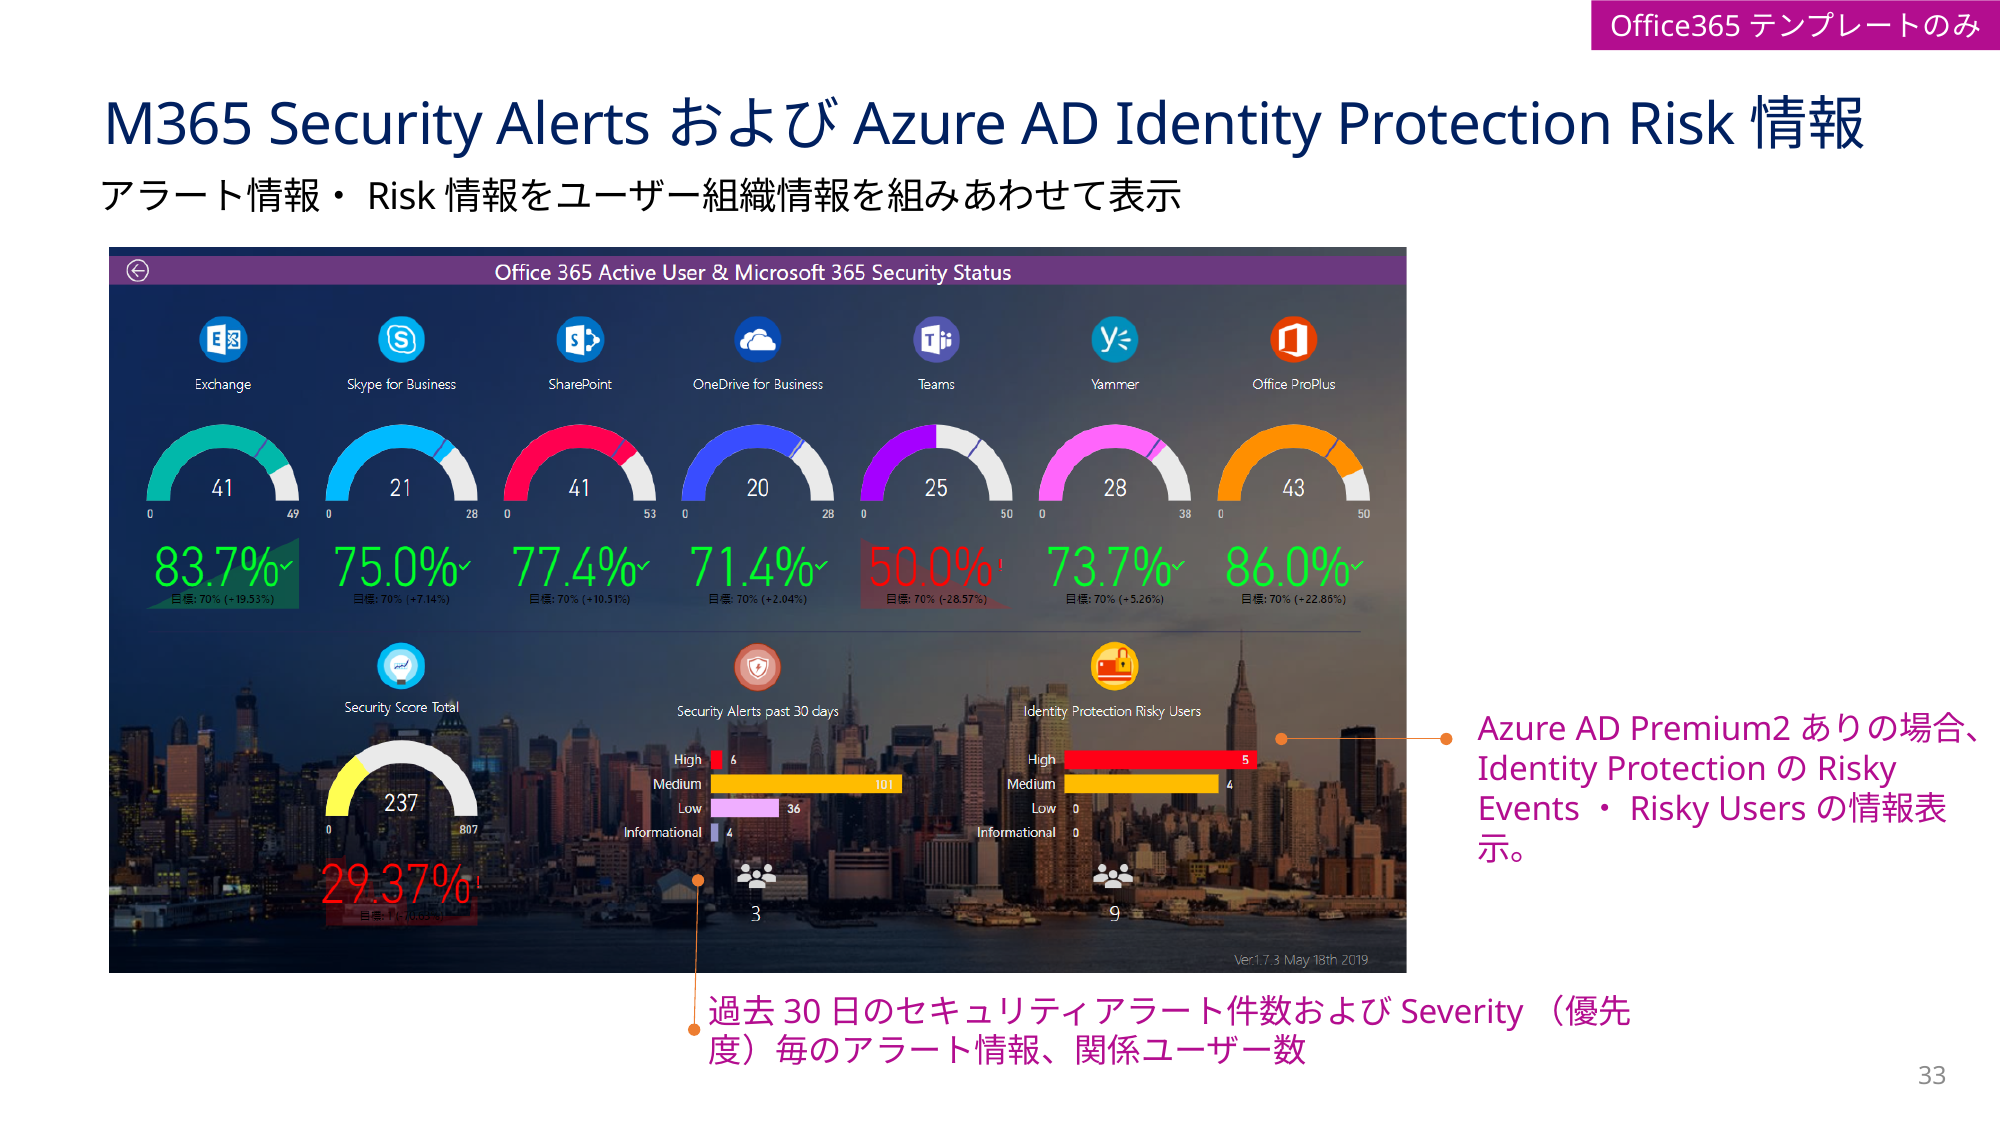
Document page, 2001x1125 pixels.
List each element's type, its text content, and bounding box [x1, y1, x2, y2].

text_box 過去30日のセキュリティアラート件数およびSeverity（優先度）毎のアラート情報、関係ユーザー数 [694, 982, 1683, 1077]
title M365 Security AlertsおよびAzure AD Identity Protection Risk情報 [88, 55, 1959, 173]
picture [109, 247, 1407, 973]
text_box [694, 880, 699, 1031]
text_box 33 [1875, 1052, 1962, 1113]
text_box Office365テンプレートのみ [1591, 0, 2000, 51]
text_box Azure AD Premium2ありの場合、Identity ProtectionのRisky Events・Risky Usersの情報表示。 [1462, 699, 1985, 875]
list アラート情報・Risk情報をユーザー組織情報を組みあわせて表示 [83, 176, 1634, 236]
